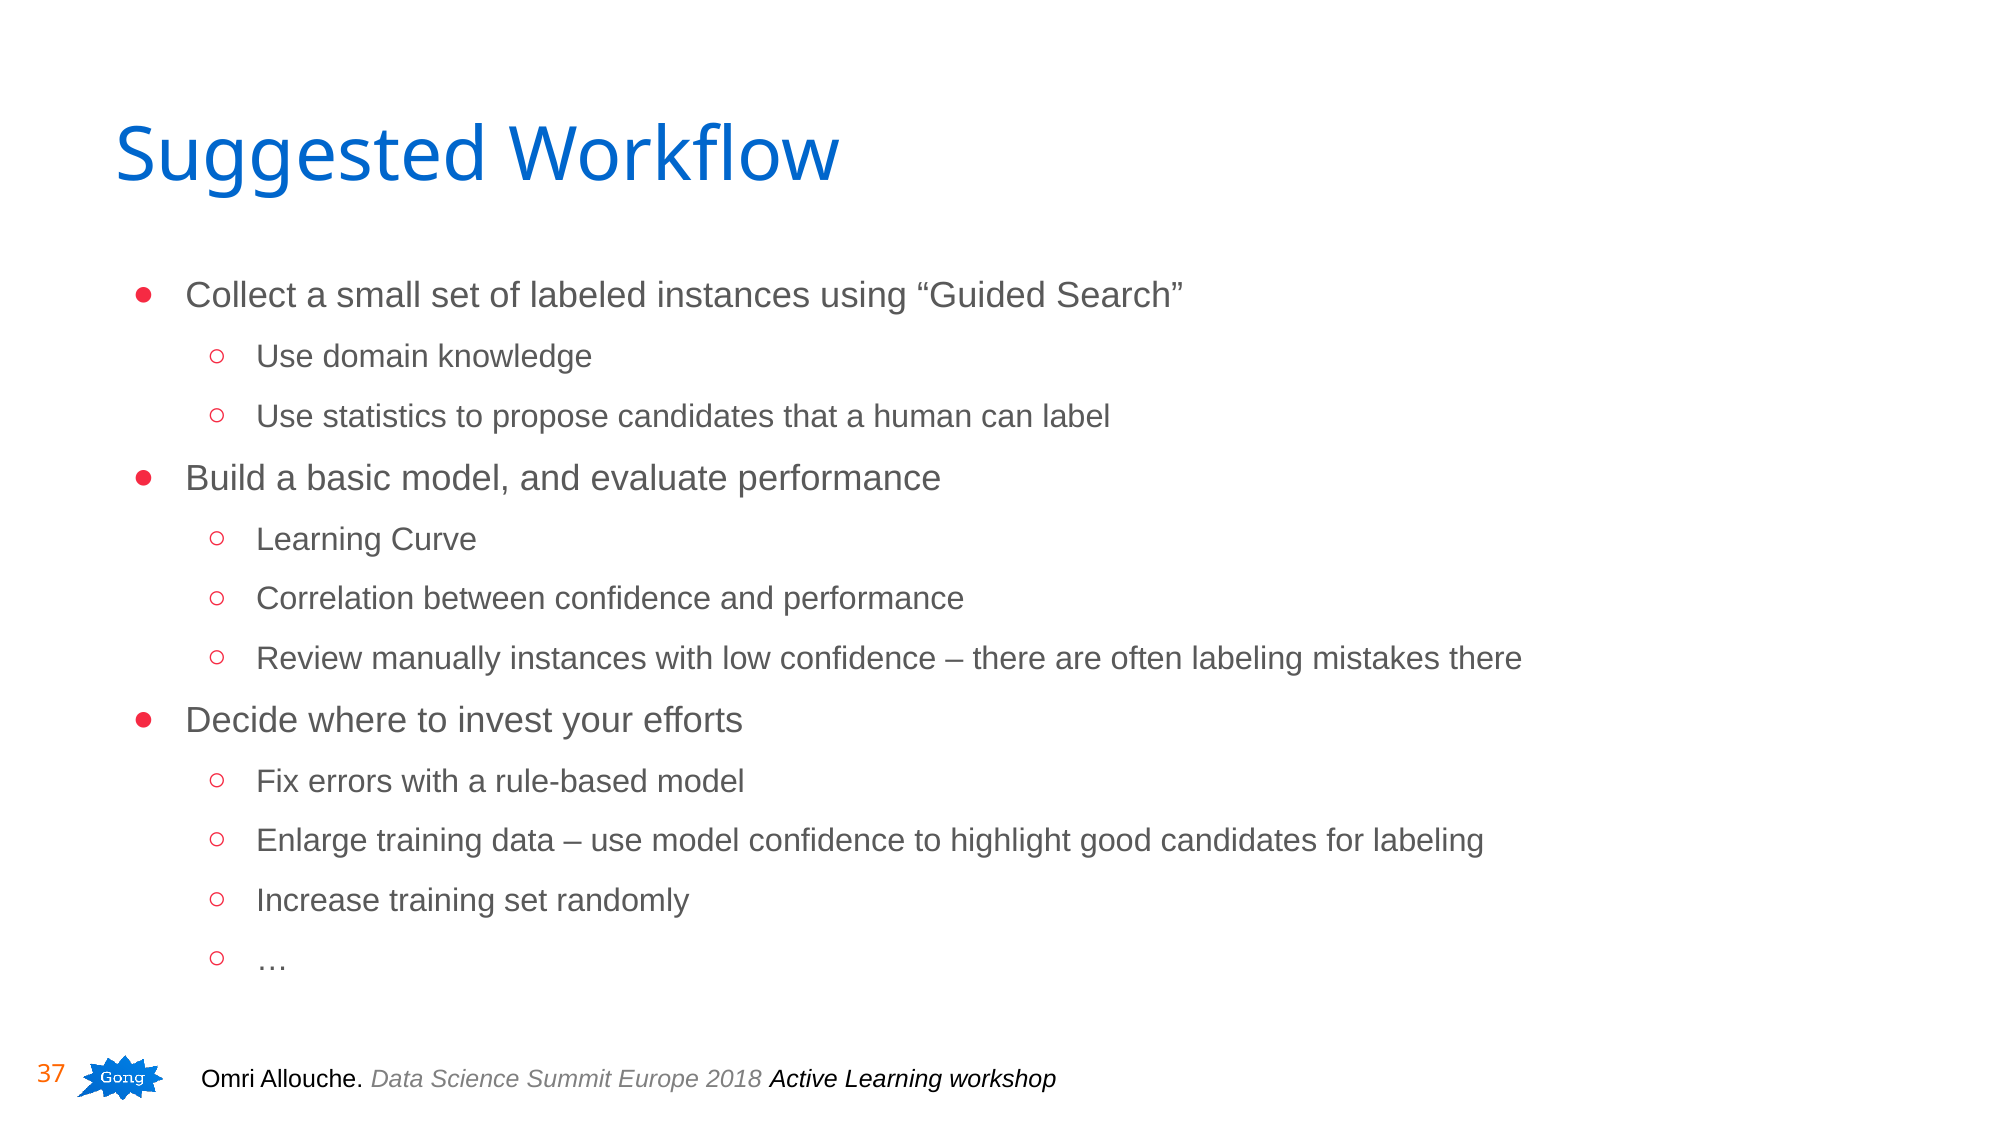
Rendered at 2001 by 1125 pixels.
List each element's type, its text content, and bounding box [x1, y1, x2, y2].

title Suggested Workflow [99, 90, 1900, 212]
picture [77, 1055, 163, 1100]
list Collect a small set of labeled instances using “Guided Search” Use domain knowledge Use statistics to propose candidates that a human can label Build a basic model, and evaluate performance Learning Curve Correlation between confidence and performance Review manually instances with low confidence – there are often labeling mistakes there Decide where to invest your efforts Fix errors with a rule-based model Enlarge training data – use model confidence to highlight good candidates for labeling Increase training set randomly … [99, 252, 1900, 998]
